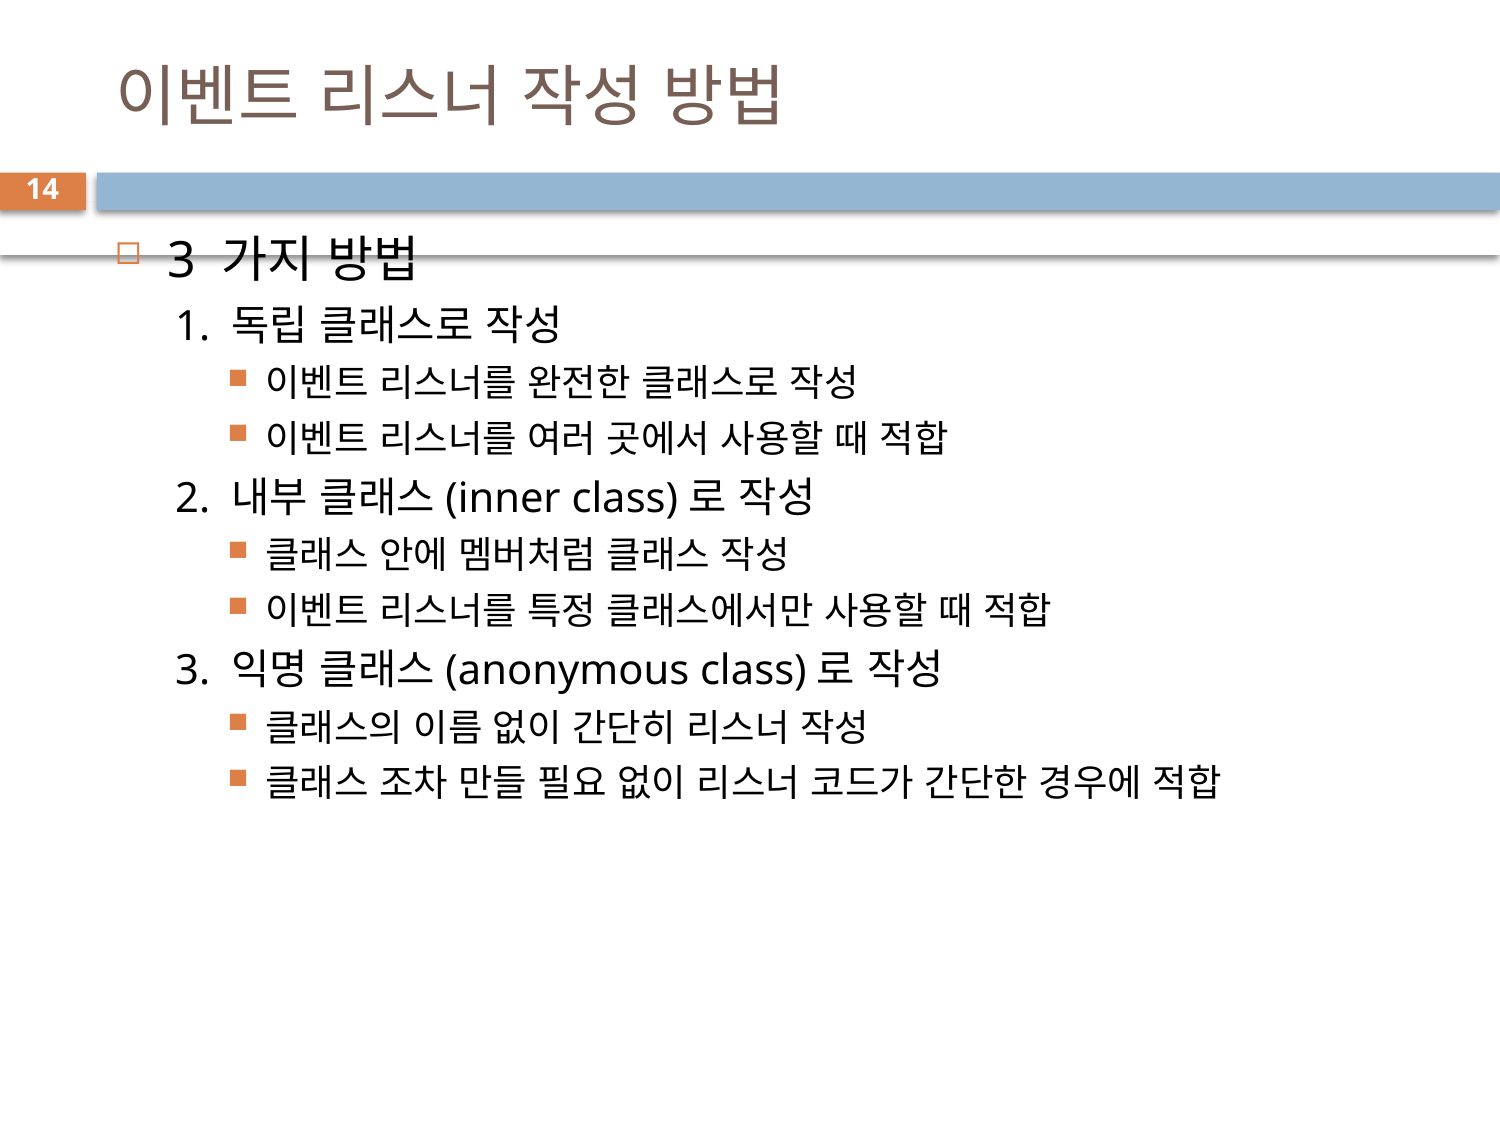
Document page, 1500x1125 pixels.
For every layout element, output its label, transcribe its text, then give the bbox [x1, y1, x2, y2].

title 이벤트 리스너 작성 방법 [100, 37, 1438, 149]
slide_number 14 [0, 170, 87, 211]
list 3 가지 방법 1. 독립 클래스로 작성 이벤트 리스너를 완전한 클래스로 작성 이벤트 리스너를 여러 곳에서 사용할 때 적합 2. 내부 클래스(inner class)로 작성 클래스 안에 멤버처럼 클래스 작성 이벤트 리스너를 특정 클래스에서만 사용할 때 적합 3. 익명 클래스(anonymous class)로 작성 클래스의 이름 없이 간단히 리스너 작성 클래스 조차 만들 필요 없이 리스너 코드가 간단한 경우에 적합 [100, 219, 1438, 1047]
